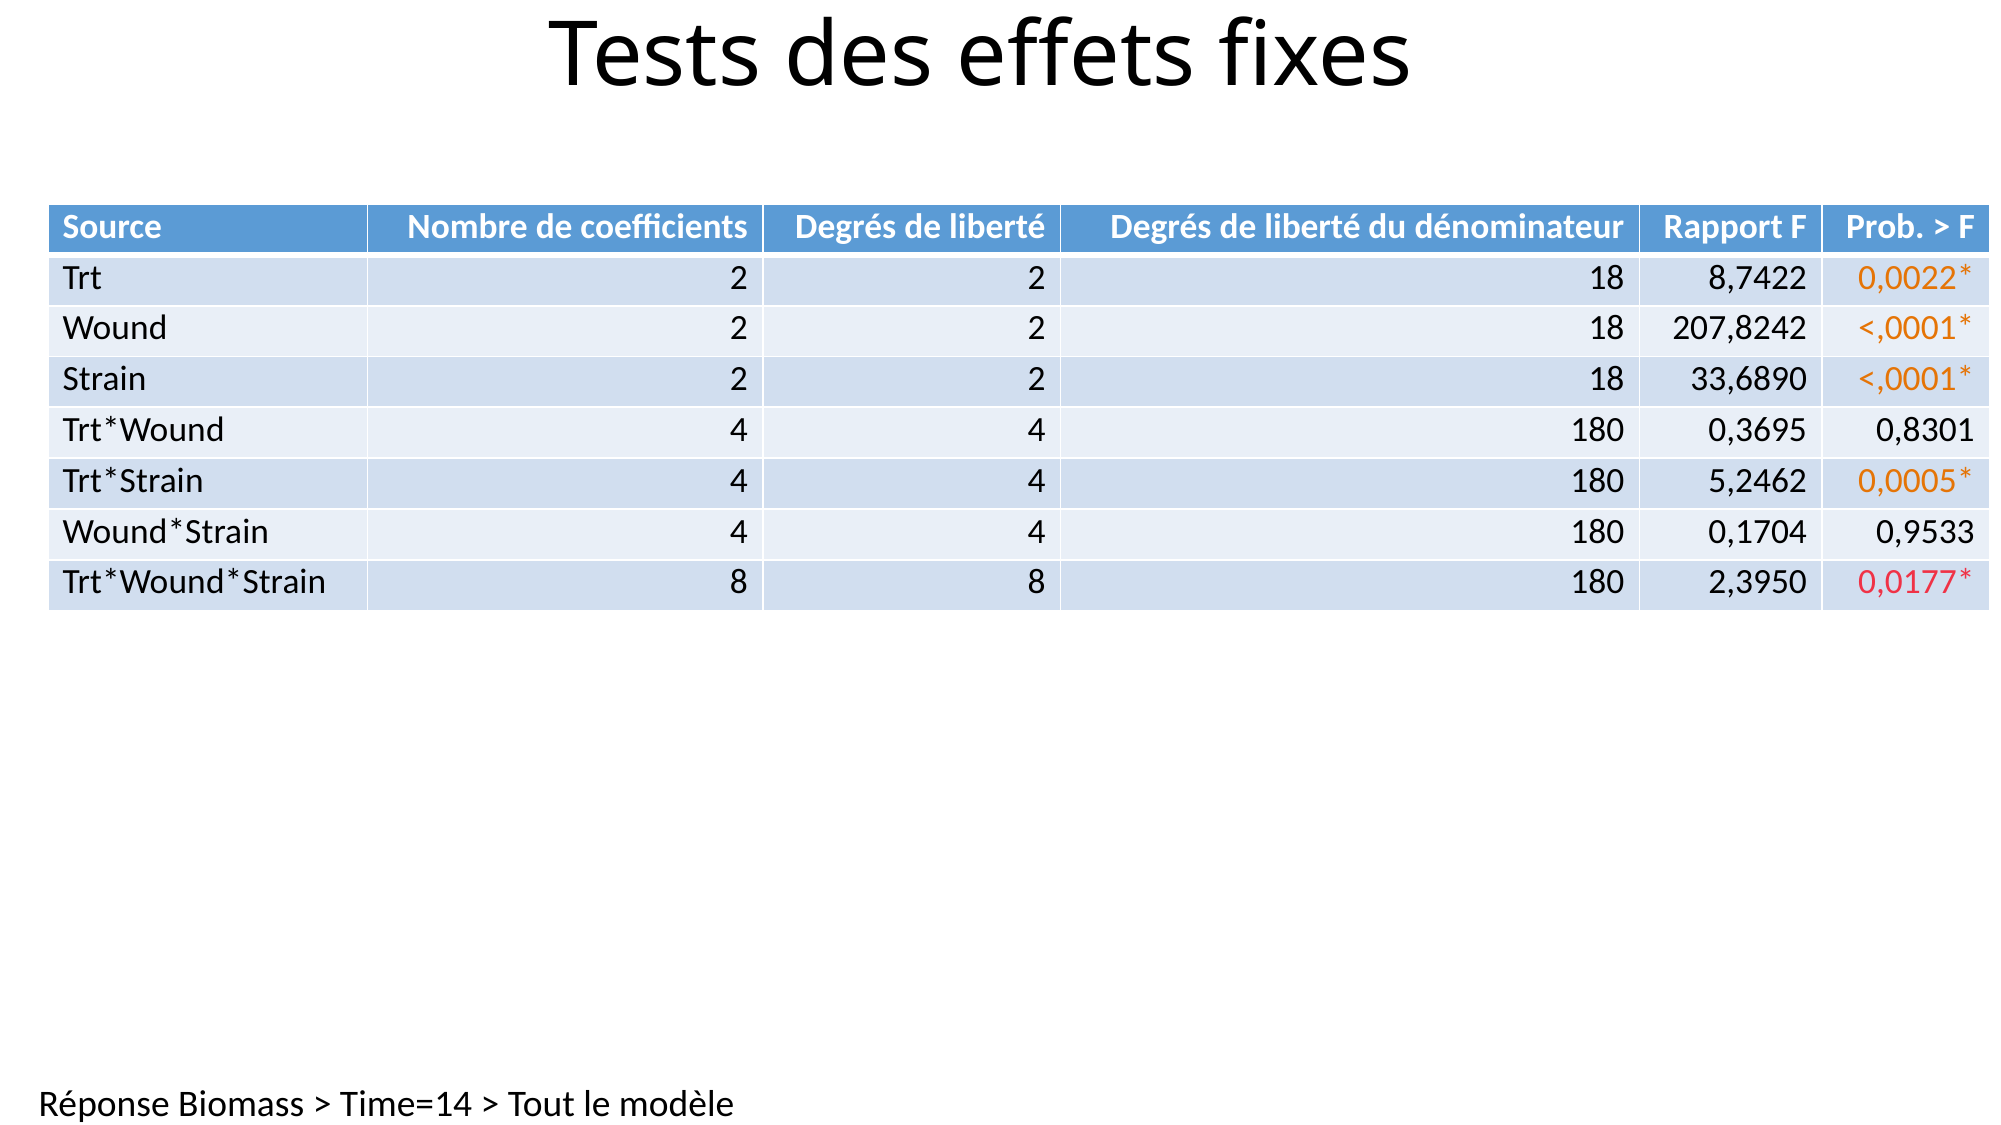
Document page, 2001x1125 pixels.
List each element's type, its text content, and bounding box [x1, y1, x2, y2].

table_cell <,0001* [1823, 357, 1989, 406]
table_cell 2,3950 [1640, 561, 1821, 610]
table_cell 207,8242 [1640, 307, 1821, 356]
table_cell Trt [49, 258, 367, 305]
table_cell 2 [368, 357, 762, 406]
table_cell 8,7422 [1640, 258, 1821, 305]
table_cell 0,8301 [1823, 408, 1989, 457]
table_cell Strain [49, 357, 367, 406]
table_cell <,0001* [1823, 307, 1989, 356]
table_header Prob. > F [1823, 205, 1989, 252]
table_header Source [49, 205, 367, 252]
table_cell 2 [764, 258, 1060, 305]
table_cell 4 [764, 510, 1060, 559]
table_cell 180 [1061, 561, 1639, 610]
table_cell 4 [368, 408, 762, 457]
table_cell 0,0177* [1823, 561, 1989, 610]
table_cell 0,1704 [1640, 510, 1821, 559]
table_header Degrés de liberté [764, 205, 1060, 252]
table_cell 4 [764, 408, 1060, 457]
text_box Réponse Biomass > Time=14 > Tout le modèle [38, 1079, 736, 1125]
table_cell 4 [764, 459, 1060, 508]
table_header Degrés de liberté du dénominateur [1061, 205, 1639, 252]
table_header Rapport F [1640, 205, 1821, 252]
table_cell 2 [764, 357, 1060, 406]
table_cell Trt*Wound [49, 408, 367, 457]
table_cell 8 [368, 561, 762, 610]
table_cell 180 [1061, 510, 1639, 559]
table_cell 0,0022* [1823, 258, 1989, 305]
table_cell 4 [368, 510, 762, 559]
table_cell 180 [1061, 408, 1639, 457]
table_cell 0,9533 [1823, 510, 1989, 559]
table_cell 18 [1061, 258, 1639, 305]
table_cell 180 [1061, 459, 1639, 508]
table_cell Trt*Wound*Strain [49, 561, 367, 610]
table_cell 18 [1061, 307, 1639, 356]
table_cell 0,3695 [1640, 408, 1821, 457]
table_cell Trt*Strain [49, 459, 367, 508]
table_cell 2 [368, 307, 762, 356]
table_cell 0,0005* [1823, 459, 1989, 508]
table_cell 8 [764, 561, 1060, 610]
table_cell 2 [368, 258, 762, 305]
table_header Nombre de coefficients [368, 205, 762, 252]
table_cell Wound [49, 307, 367, 356]
table_cell 18 [1061, 357, 1639, 406]
table_cell 33,6890 [1640, 357, 1821, 406]
table_cell 4 [368, 459, 762, 508]
table_cell 2 [764, 307, 1060, 356]
table_cell 5,2462 [1640, 459, 1821, 508]
table_cell Wound*Strain [49, 510, 367, 559]
title Tests des effets fixes [0, 0, 1963, 113]
